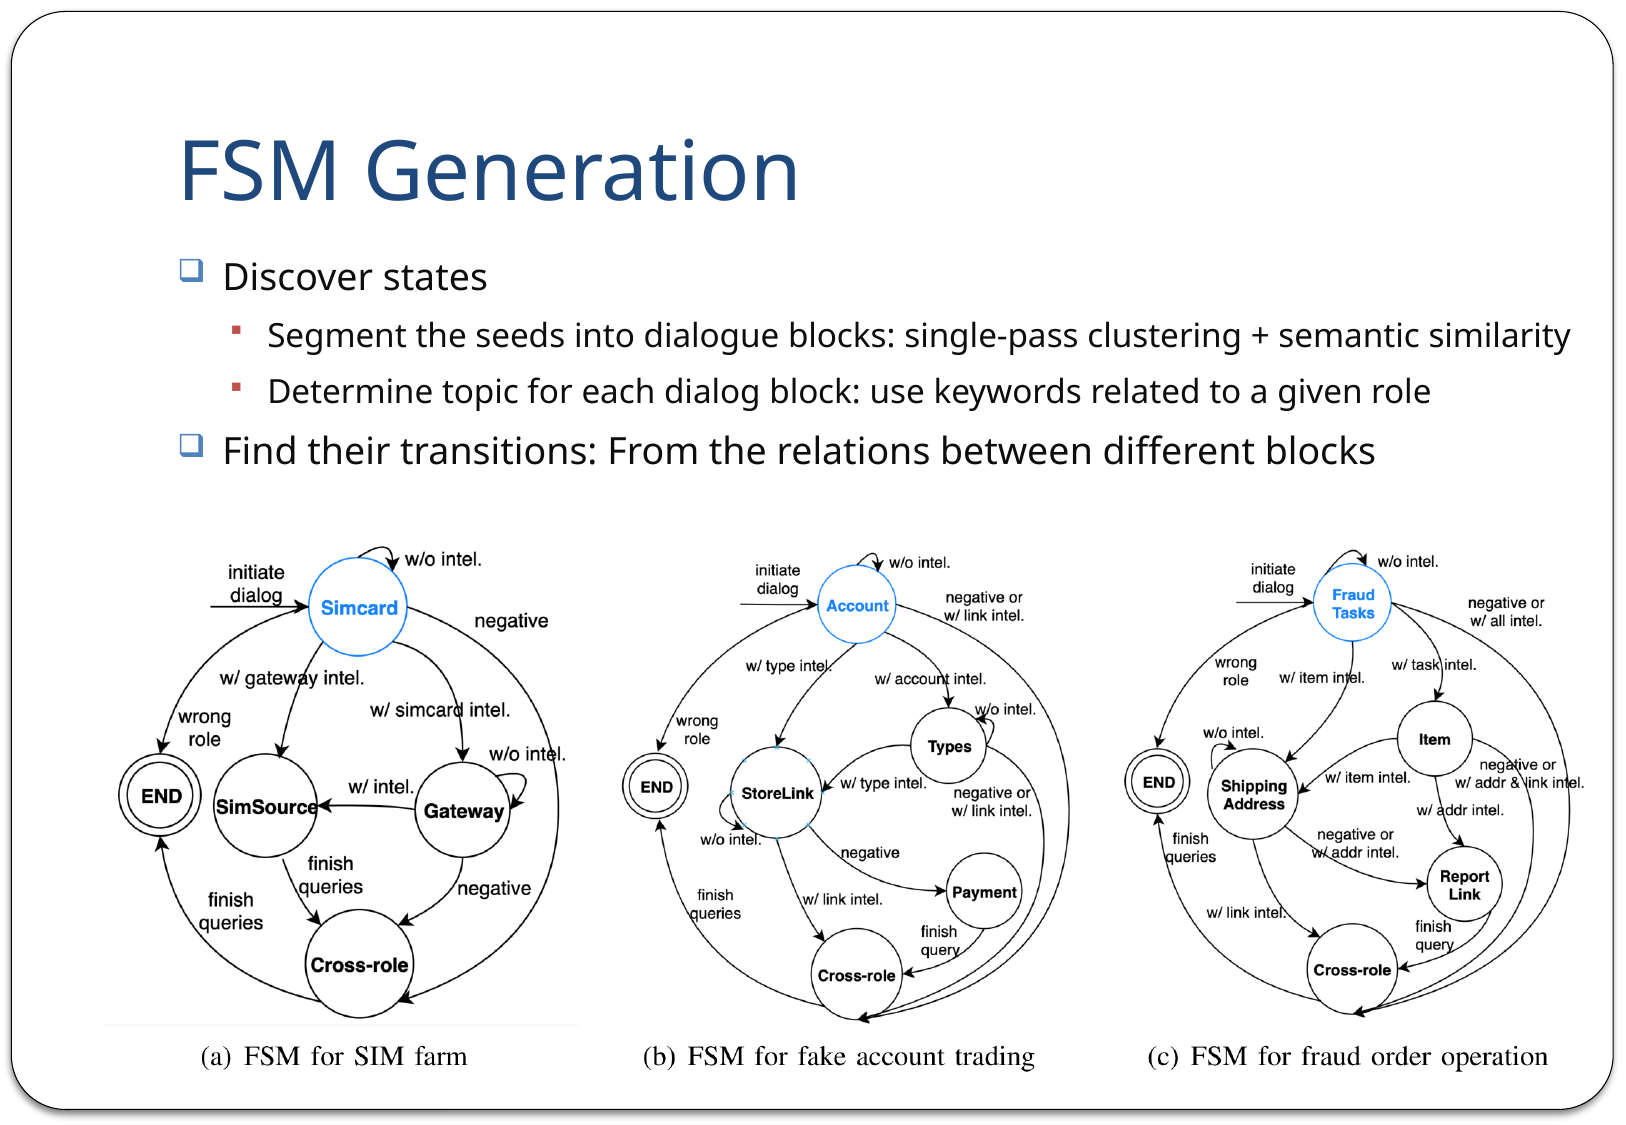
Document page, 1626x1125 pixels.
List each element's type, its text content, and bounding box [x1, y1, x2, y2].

title FSM Generation [162, 45, 1544, 233]
picture [105, 531, 1602, 1081]
list Discover states Segment the seeds into dialogue blocks: single-pass clustering + semantic similarity Determine topic for each dialog block: use keywords related to a given role Find their transitions: From the relations between different blocks [162, 240, 1601, 531]
